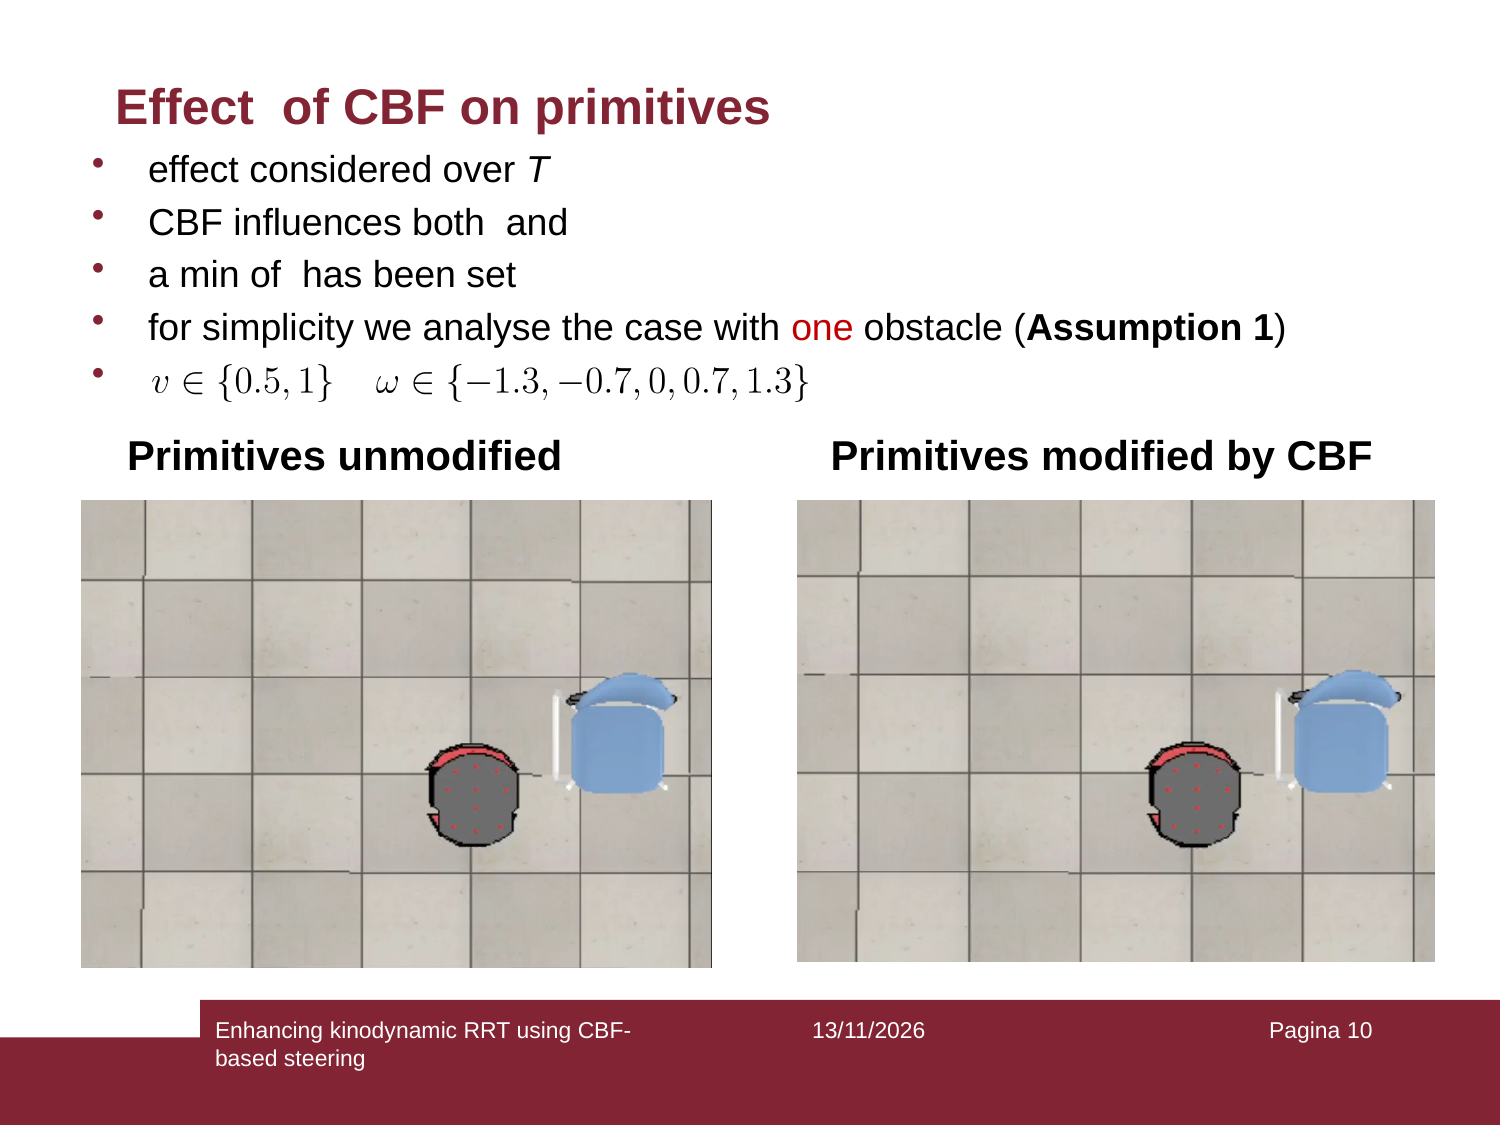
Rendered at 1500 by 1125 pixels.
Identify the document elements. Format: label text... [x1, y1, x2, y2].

slide_number Pagina 10 [1074, 1008, 1388, 1084]
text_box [80, 499, 713, 968]
title Effect of CBF on primitives [100, 67, 1400, 163]
picture [151, 364, 808, 402]
text_box Primitives unmodified Primitives modified by CBF [34, 421, 1466, 486]
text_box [796, 499, 1436, 963]
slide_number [712, 1008, 1025, 1084]
footer Enhancing kinodynamic RRT using CBF-based steering [200, 1008, 675, 1084]
